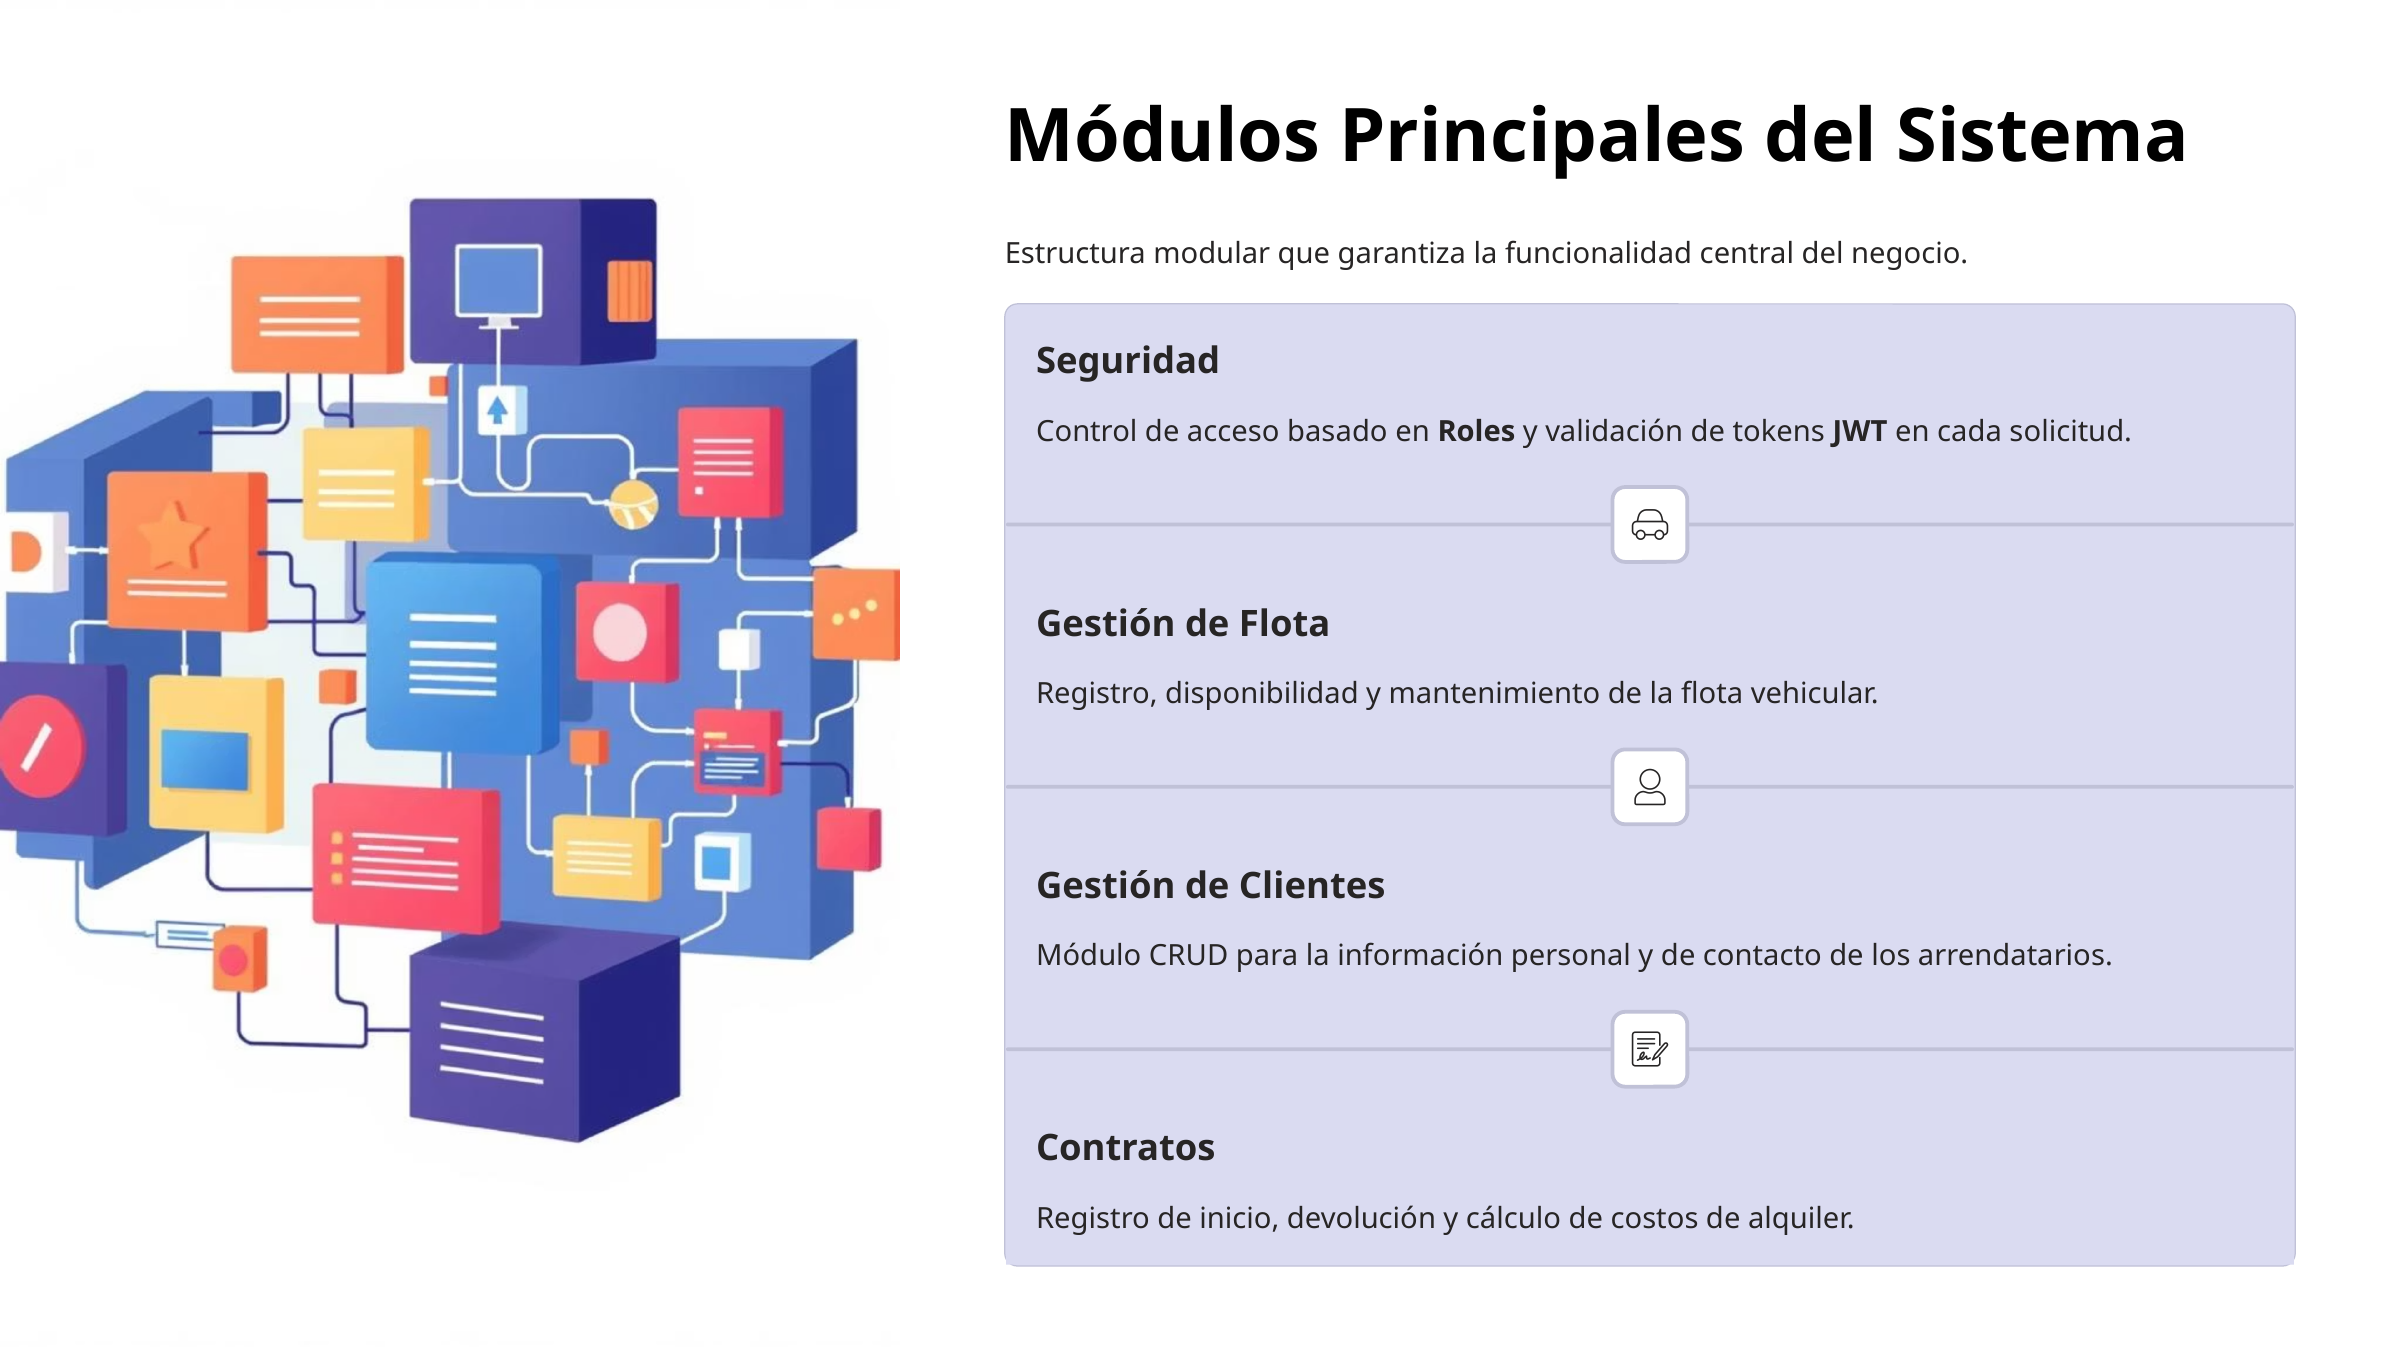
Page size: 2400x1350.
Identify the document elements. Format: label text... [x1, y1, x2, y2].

picture [0, 0, 900, 1350]
text_box [1006, 1047, 1612, 1052]
picture [1631, 768, 1669, 806]
text_box [1612, 487, 1688, 562]
text_box Registro de inicio, devolución y cálculo de costos de alquiler. [1035, 1187, 2264, 1235]
text_box [1612, 749, 1688, 825]
text_box [1006, 784, 1612, 789]
text_box Registro, disponibilidad y mantenimiento de la flota vehicular. [1035, 662, 2264, 711]
text_box [1006, 527, 2294, 785]
text_box Módulos Principales del Sistema [1004, 83, 2191, 178]
text_box [1006, 789, 2294, 1047]
text_box Contratos [1036, 1122, 1411, 1169]
text_box Estructura modular que garantiza la funcionalidad central del negocio. [1004, 222, 2296, 271]
text_box [1688, 1047, 2294, 1052]
picture [1631, 505, 1669, 544]
text_box Módulo CRUD para la información personal y de contacto de los arrendatarios. [1035, 924, 2264, 973]
text_box Gestión de Flota [1036, 597, 1411, 645]
text_box [1006, 1051, 2294, 1265]
text_box [1612, 1011, 1688, 1087]
text_box [1688, 784, 2294, 789]
picture [1631, 1030, 1669, 1068]
text_box [1004, 303, 2296, 1259]
text_box Gestión de Clientes [1036, 859, 1411, 907]
text_box [1006, 522, 1612, 527]
text_box [1006, 305, 2294, 522]
text_box Control de acceso basado en Roles y validación de tokens JWT en cada solicitud. [1035, 399, 2264, 448]
text_box [1688, 522, 2294, 527]
text_box Seguridad [1036, 335, 1411, 382]
